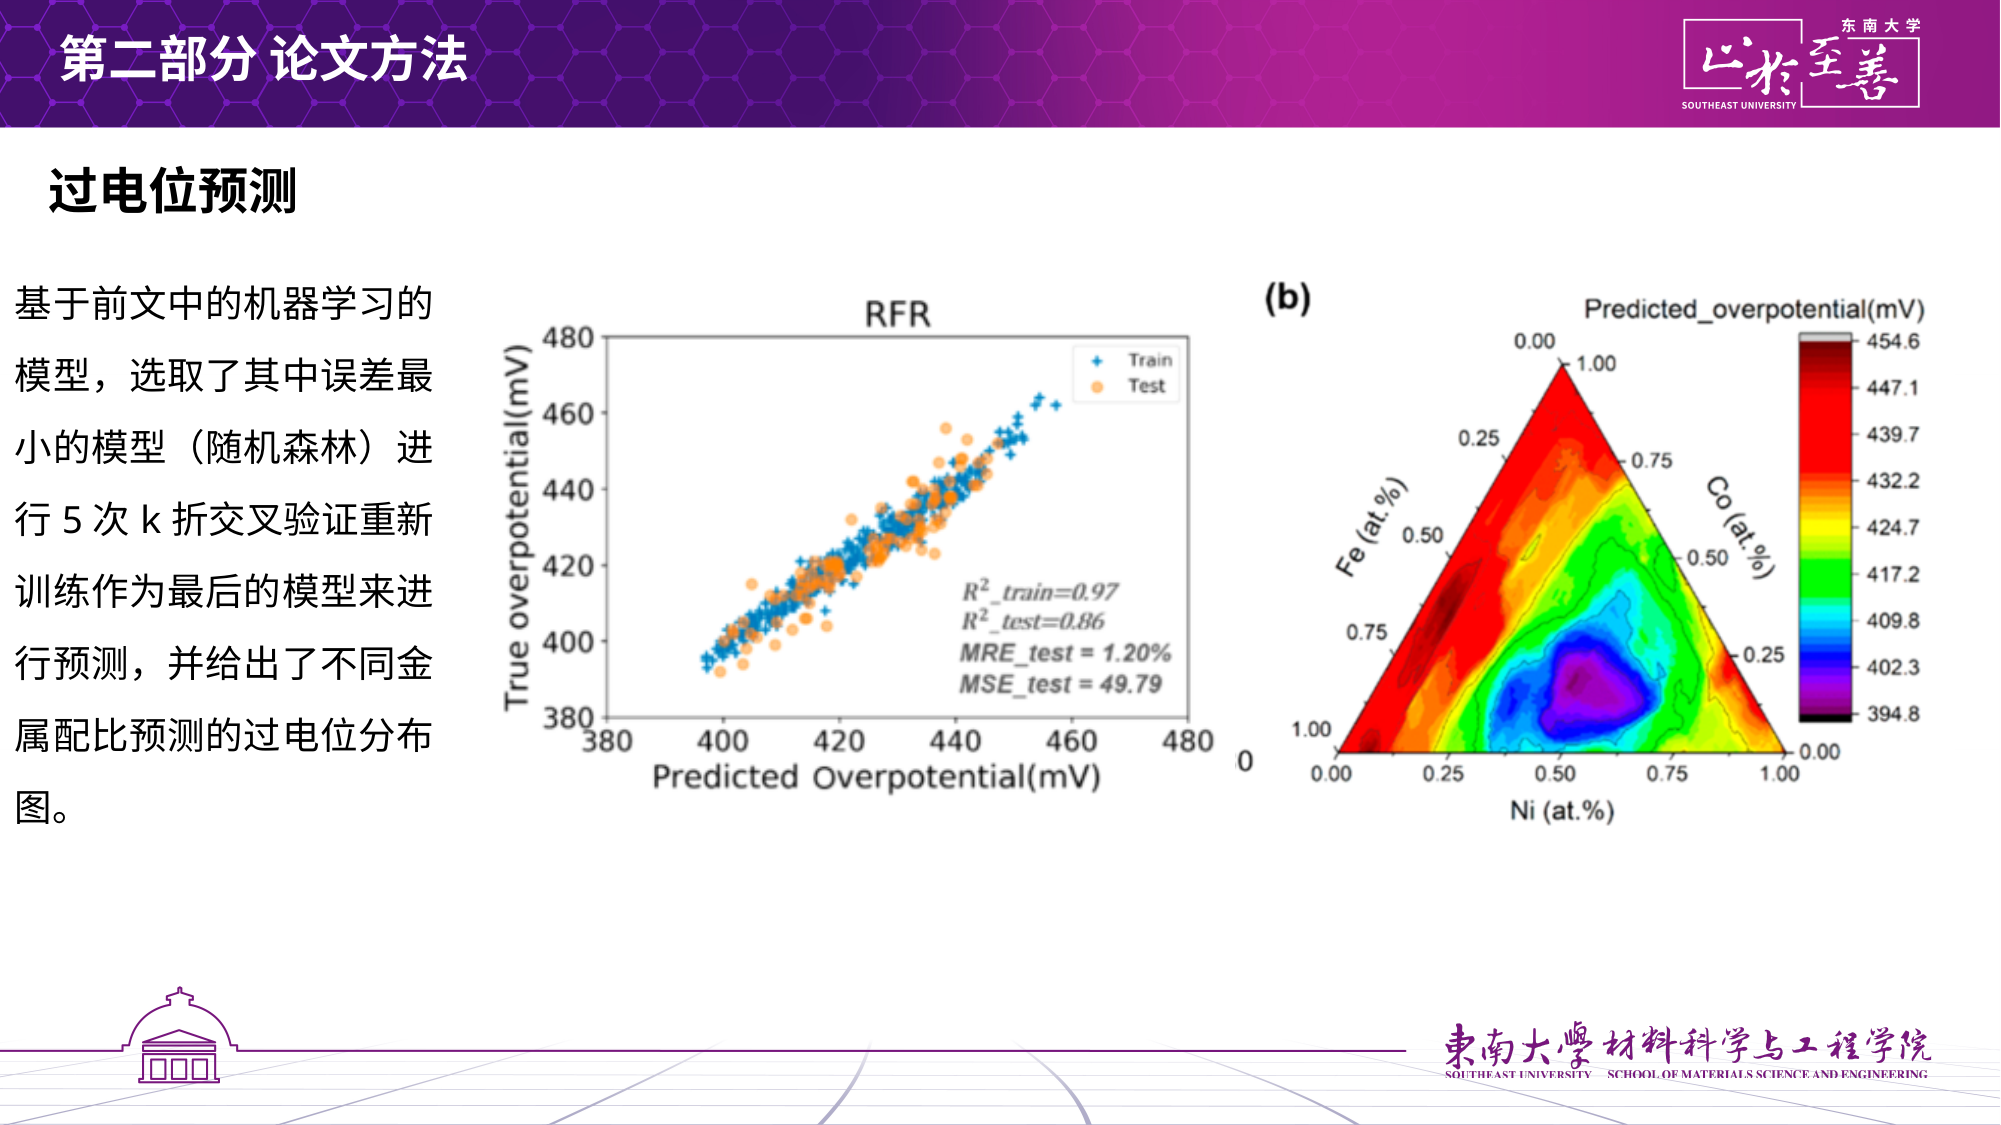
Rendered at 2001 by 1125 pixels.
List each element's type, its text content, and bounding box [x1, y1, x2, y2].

picture [0, 0, 2001, 1125]
text_box 基于前文中的机器学习的模型，选取了其中误差最小的模型（随机森林）进行5次k折交叉验证重新训练作为最后的模型来进行预测，并给出了不同金属配比预测的过电位分布图。 [0, 246, 450, 837]
text_box 第二部分 论文方法 [43, 20, 485, 95]
text_box 过电位预测 [33, 152, 314, 228]
